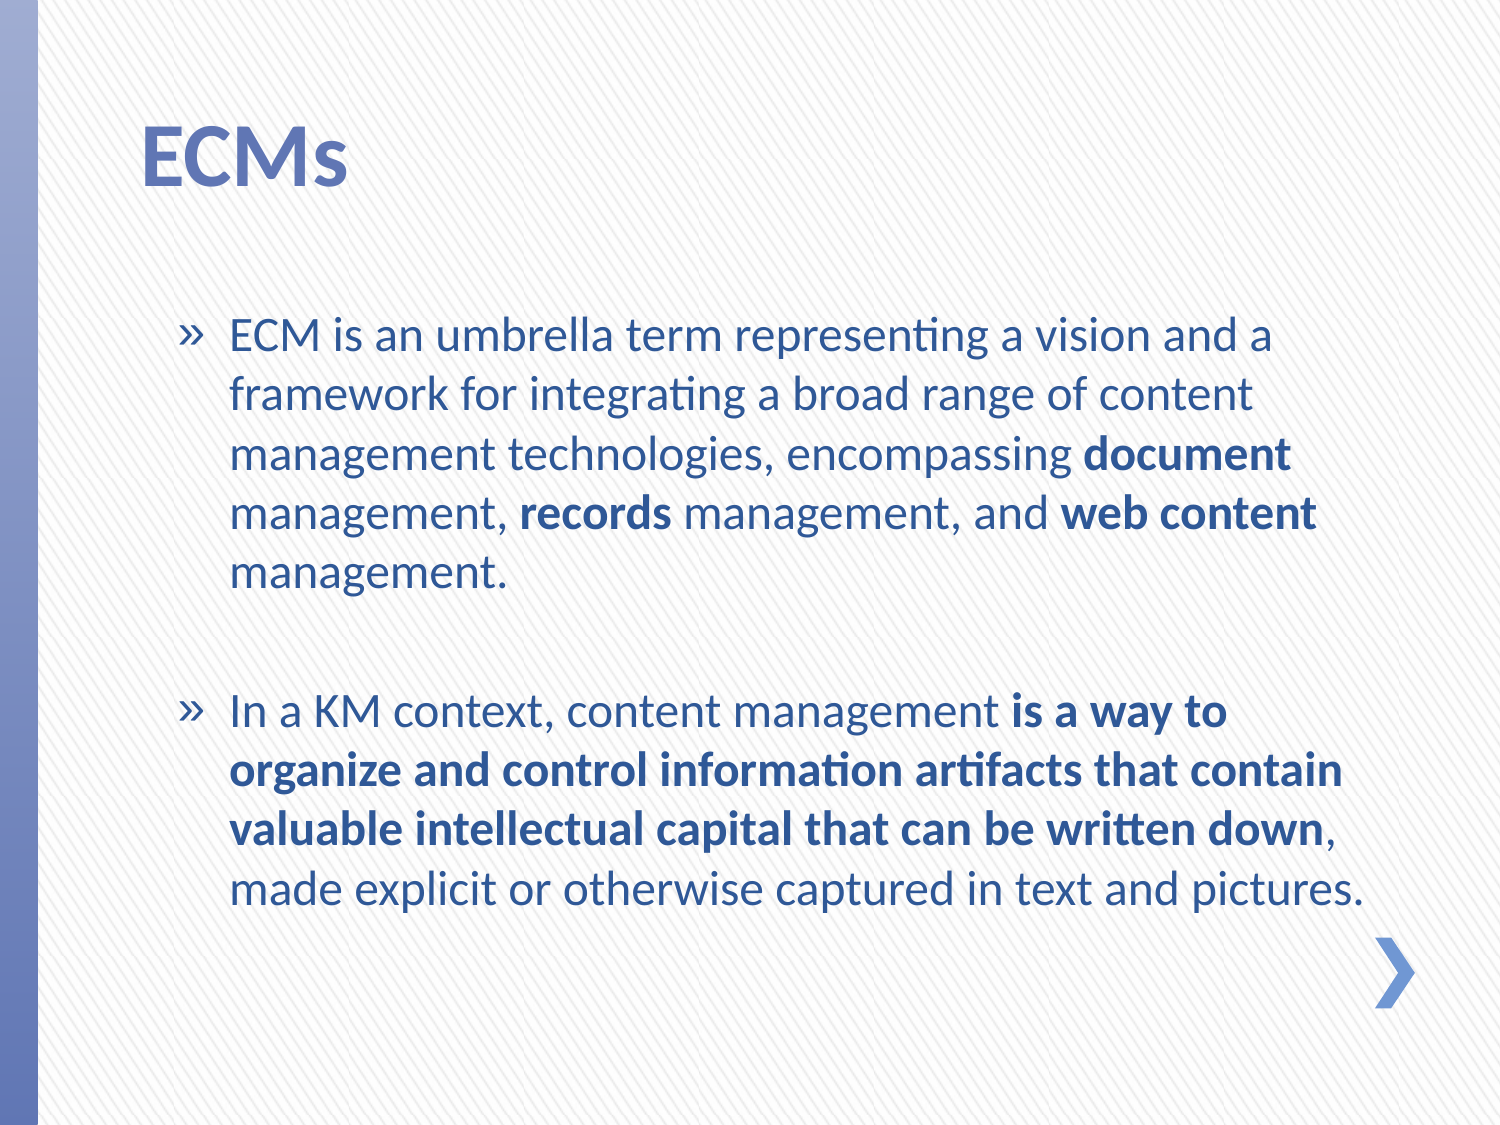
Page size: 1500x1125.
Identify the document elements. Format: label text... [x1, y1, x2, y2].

list ECM is an umbrella term representing a vision and a framework for integrating a broad range of content management technologies, encompassing document management, records management, and web content management. In a KM context, content management is a way to organize and control information artifacts that contain valuable intellectual capital that can be written down, made explicit or otherwise captured in text and pictures. [162, 224, 1388, 950]
title ECMs [125, 24, 1313, 213]
